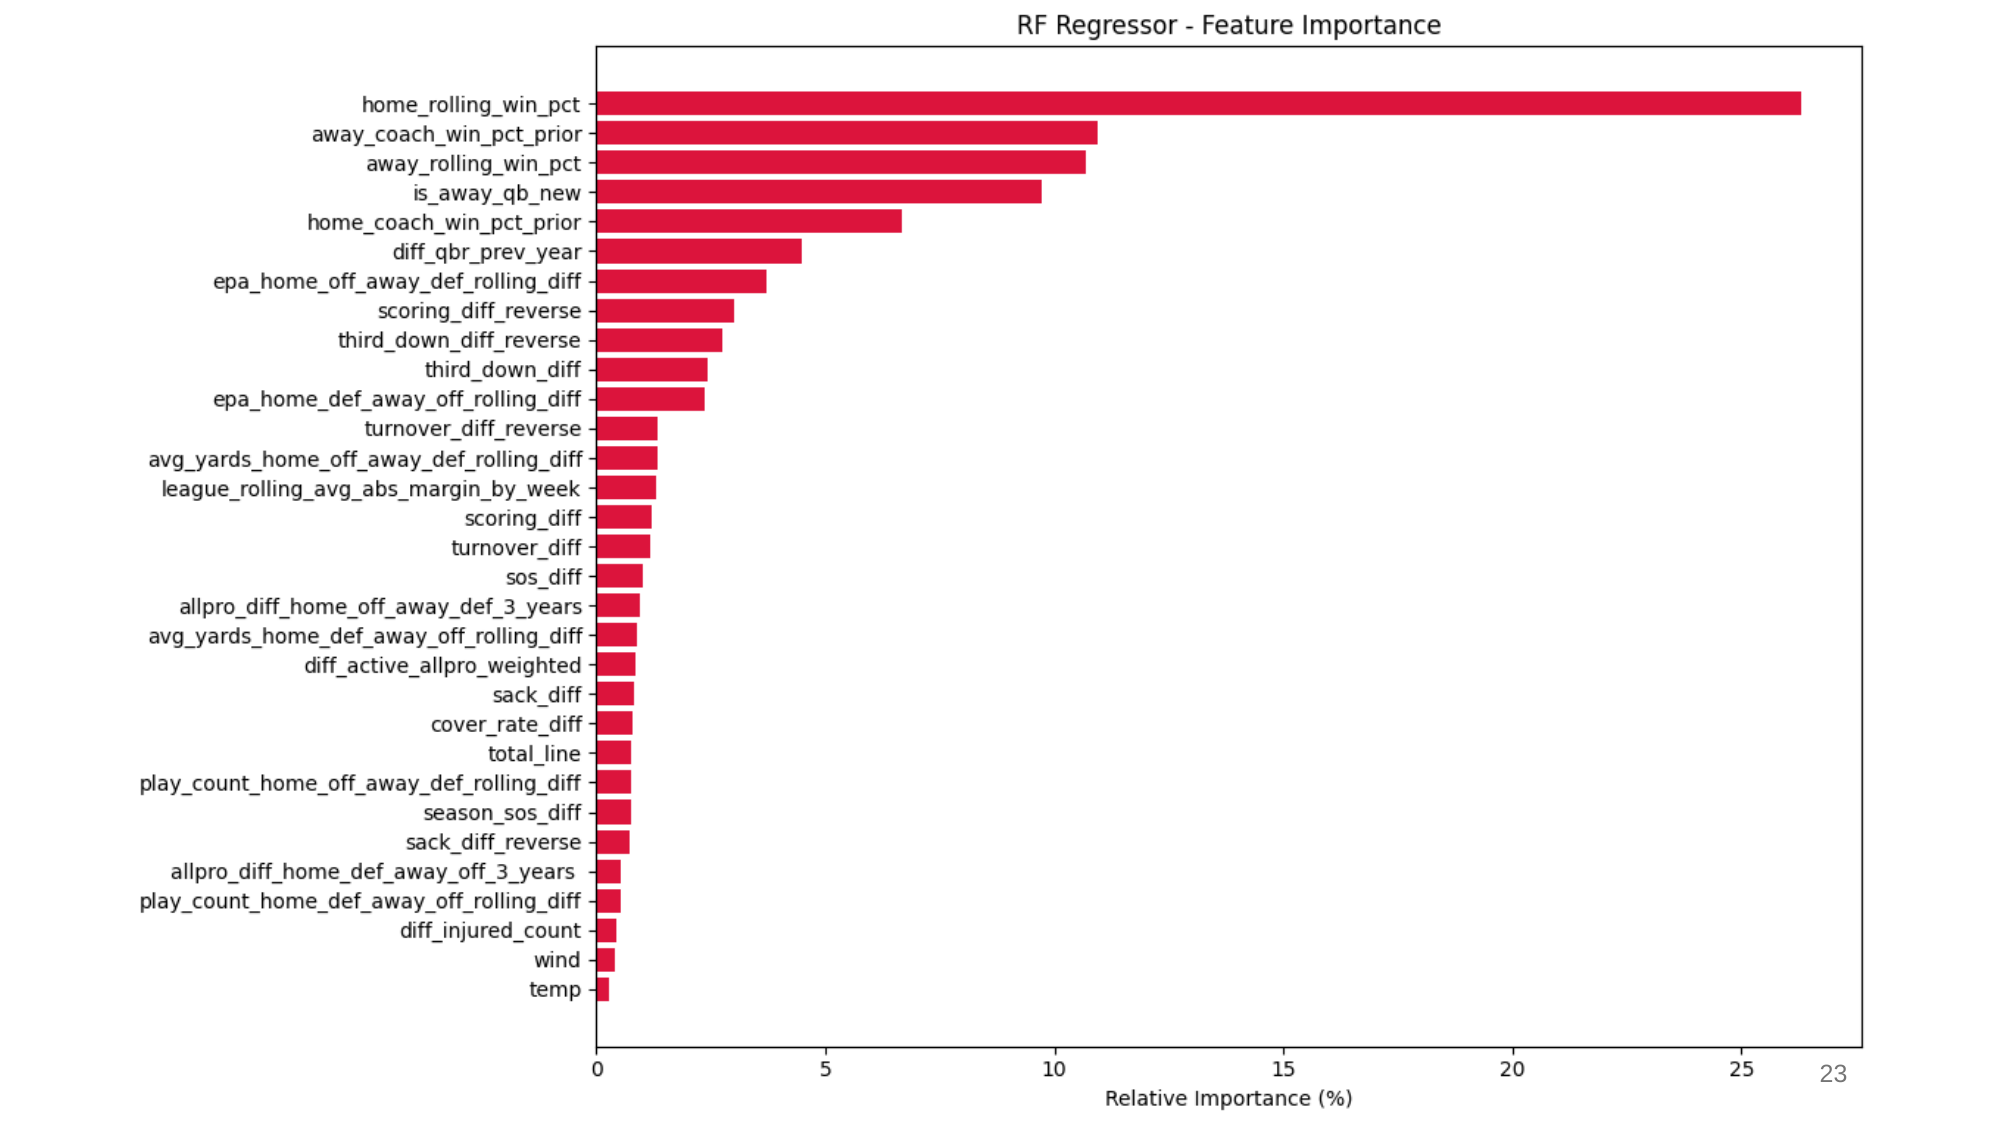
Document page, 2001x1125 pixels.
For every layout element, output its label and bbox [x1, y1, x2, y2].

picture [125, 0, 1875, 1125]
